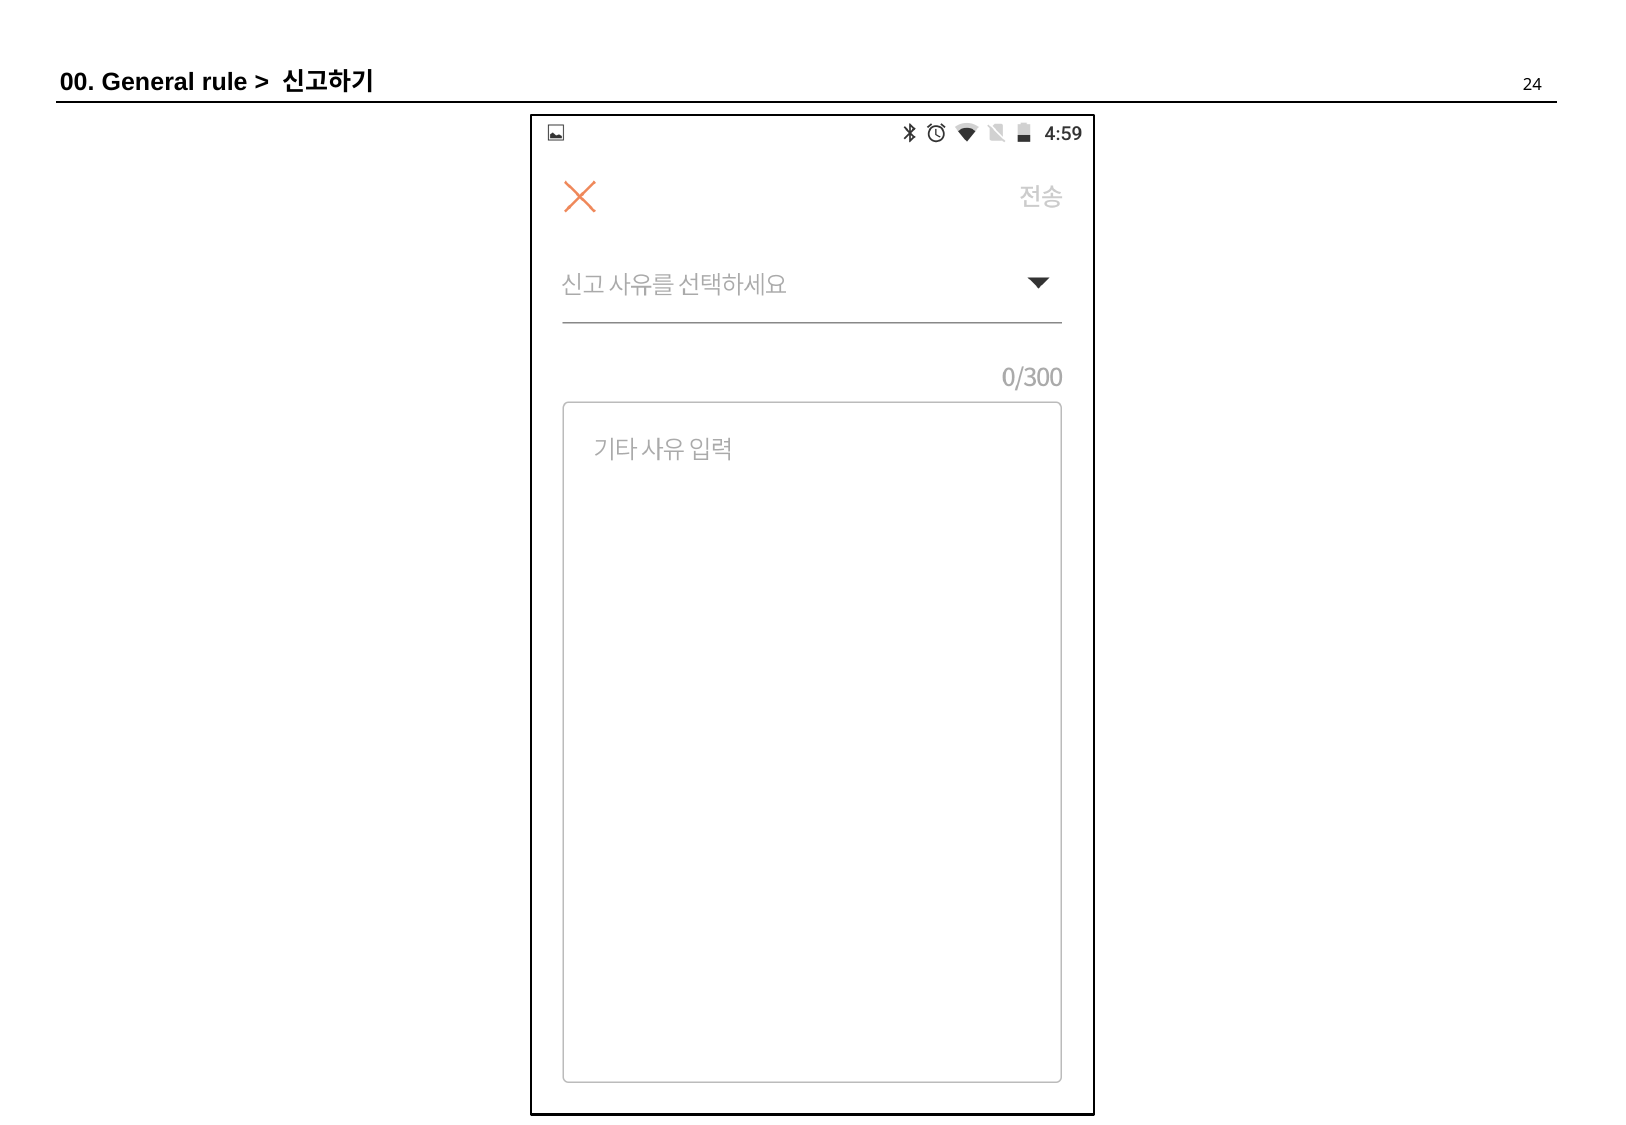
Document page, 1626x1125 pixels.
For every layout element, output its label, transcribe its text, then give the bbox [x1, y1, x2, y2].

text_box 00. General rule > 신고하기 [44, 61, 1486, 100]
picture [531, 115, 1094, 1114]
